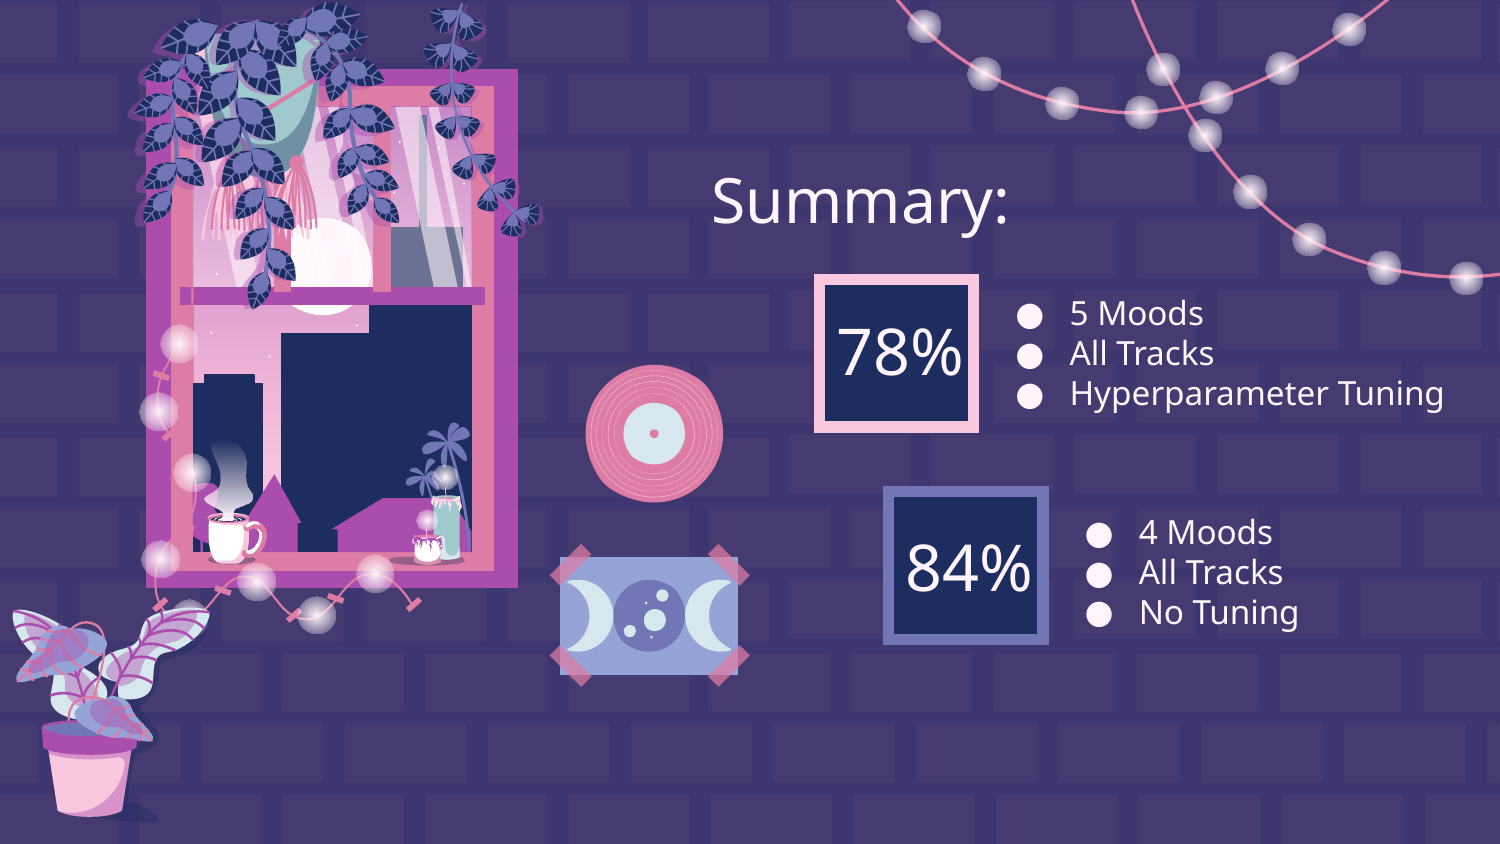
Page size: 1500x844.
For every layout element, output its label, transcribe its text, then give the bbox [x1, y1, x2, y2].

text_box 4 Moods All Tracks No Tuning [1053, 496, 1500, 647]
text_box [10, 607, 212, 823]
text_box Summary: [696, 145, 1039, 251]
text_box 5 Moods All Tracks Hyperparameter Tuning [983, 277, 1500, 428]
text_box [882, 485, 1049, 646]
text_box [813, 273, 980, 434]
